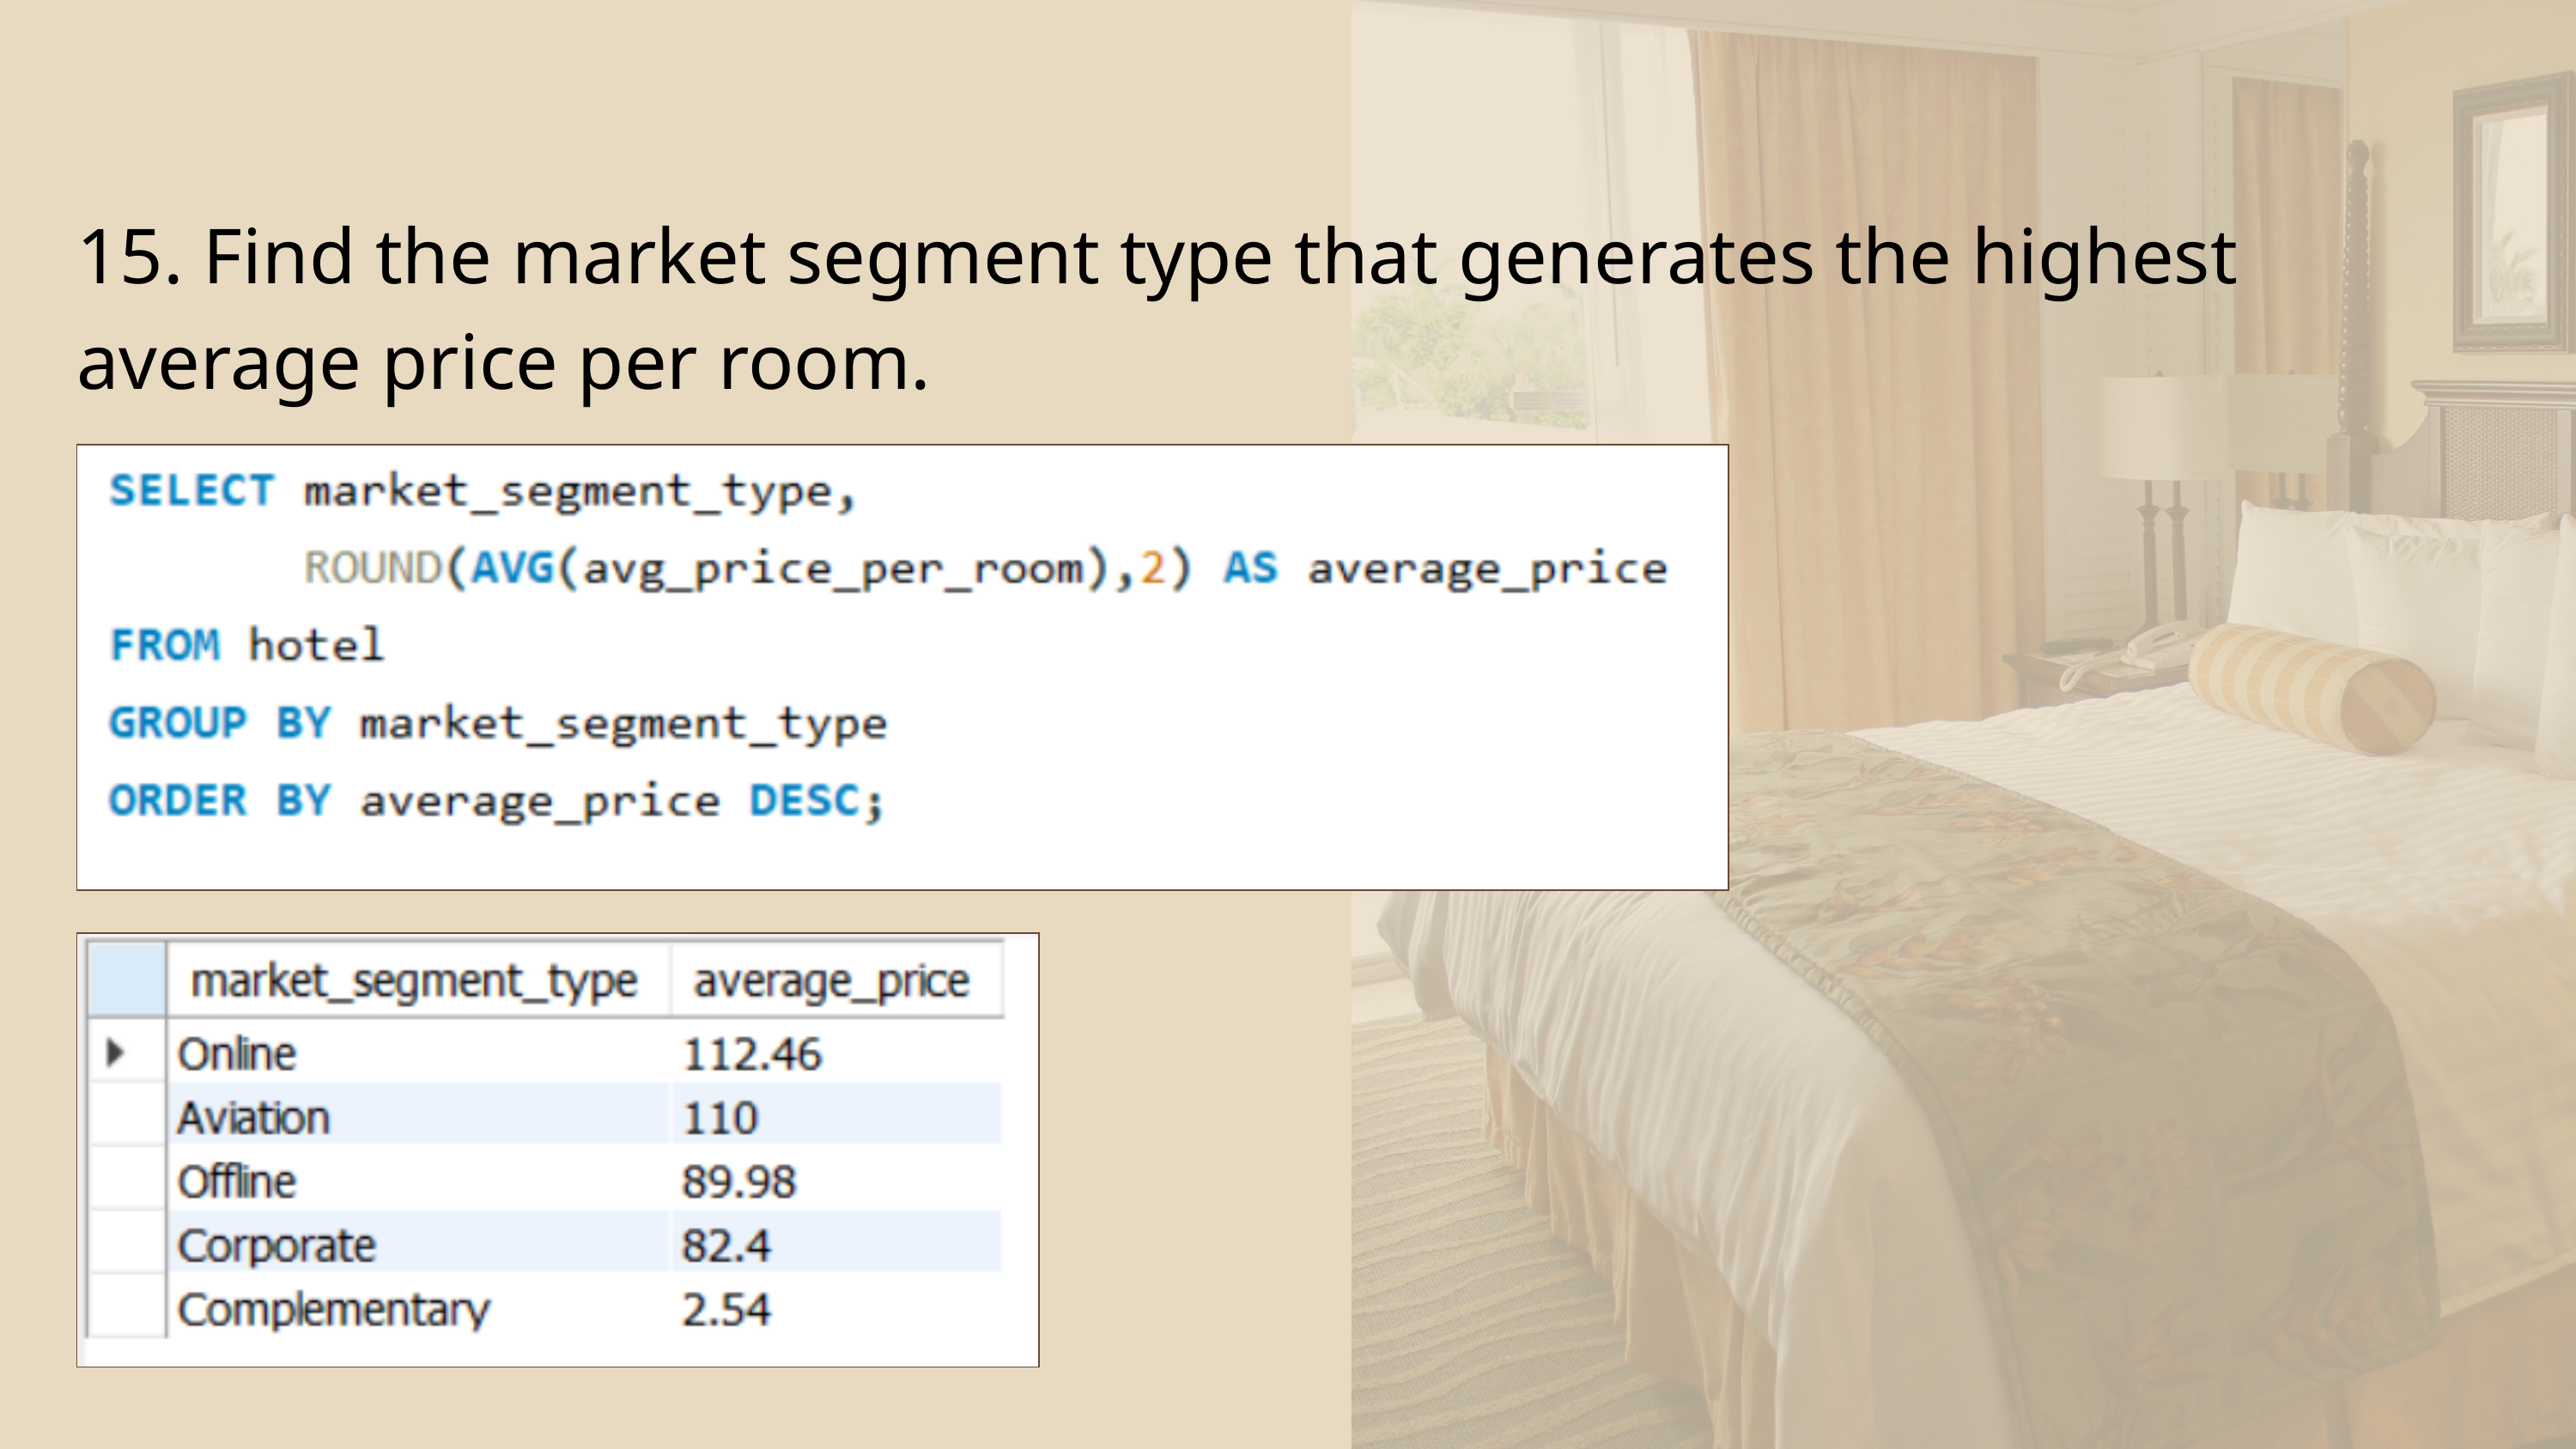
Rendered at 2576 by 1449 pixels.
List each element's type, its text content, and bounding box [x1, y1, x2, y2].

text_box [1351, 0, 2576, 1449]
text_box [76, 445, 1728, 891]
text_box 15. Find the market segment type that generates the highest average price per room. [76, 192, 2500, 405]
text_box [76, 933, 1039, 1367]
